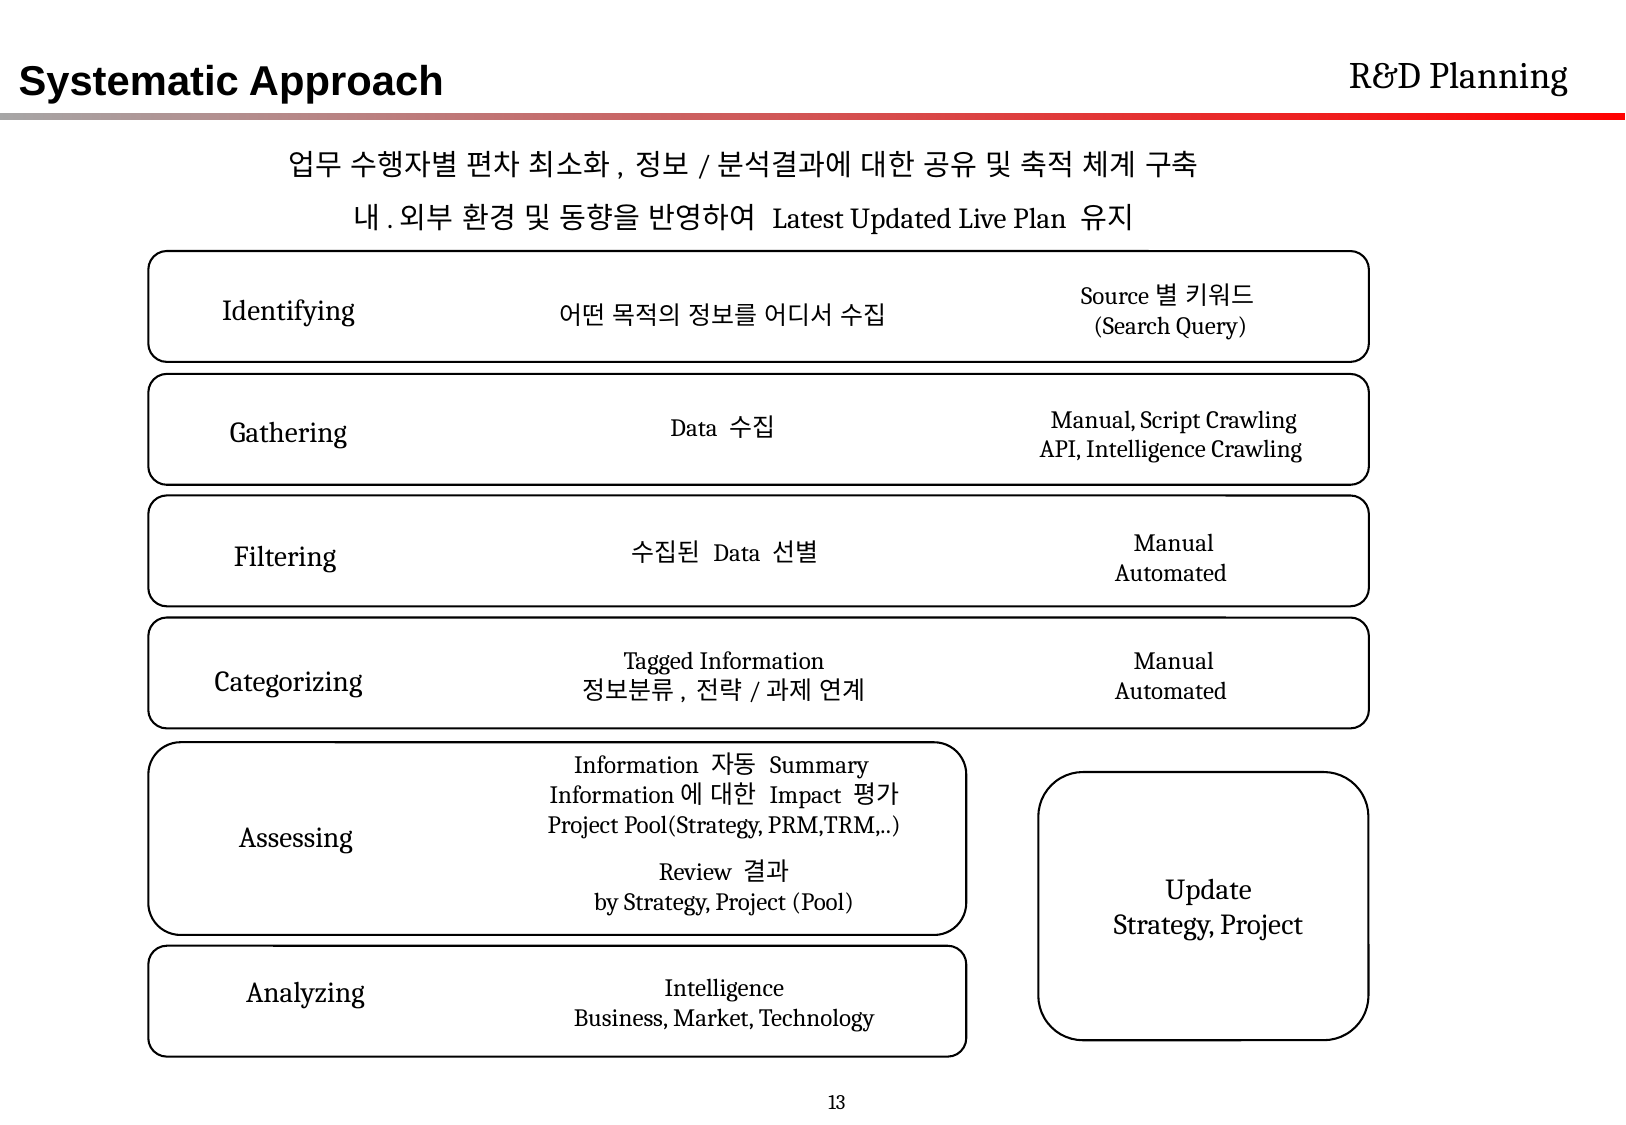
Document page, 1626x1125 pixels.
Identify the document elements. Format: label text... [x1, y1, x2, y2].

text_box [146, 615, 1371, 731]
text_box R&D Planning [1333, 43, 1583, 103]
text_box [1036, 769, 1371, 1043]
text_box [146, 740, 969, 938]
text_box [146, 943, 969, 1059]
text_box Systematic Approach [3, 46, 459, 112]
text_box [146, 248, 1371, 364]
text_box 13 [813, 1080, 869, 1119]
text_box 업무 수행자별 편차 최소화, 정보/분석결과에 대한 공유 및 축적 체계 구축 내.외부 환경 및 동향을 반영하여 Latest Updated Live Plan 유지 [273, 121, 1215, 242]
text_box [146, 493, 1371, 609]
text_box [146, 371, 1371, 487]
